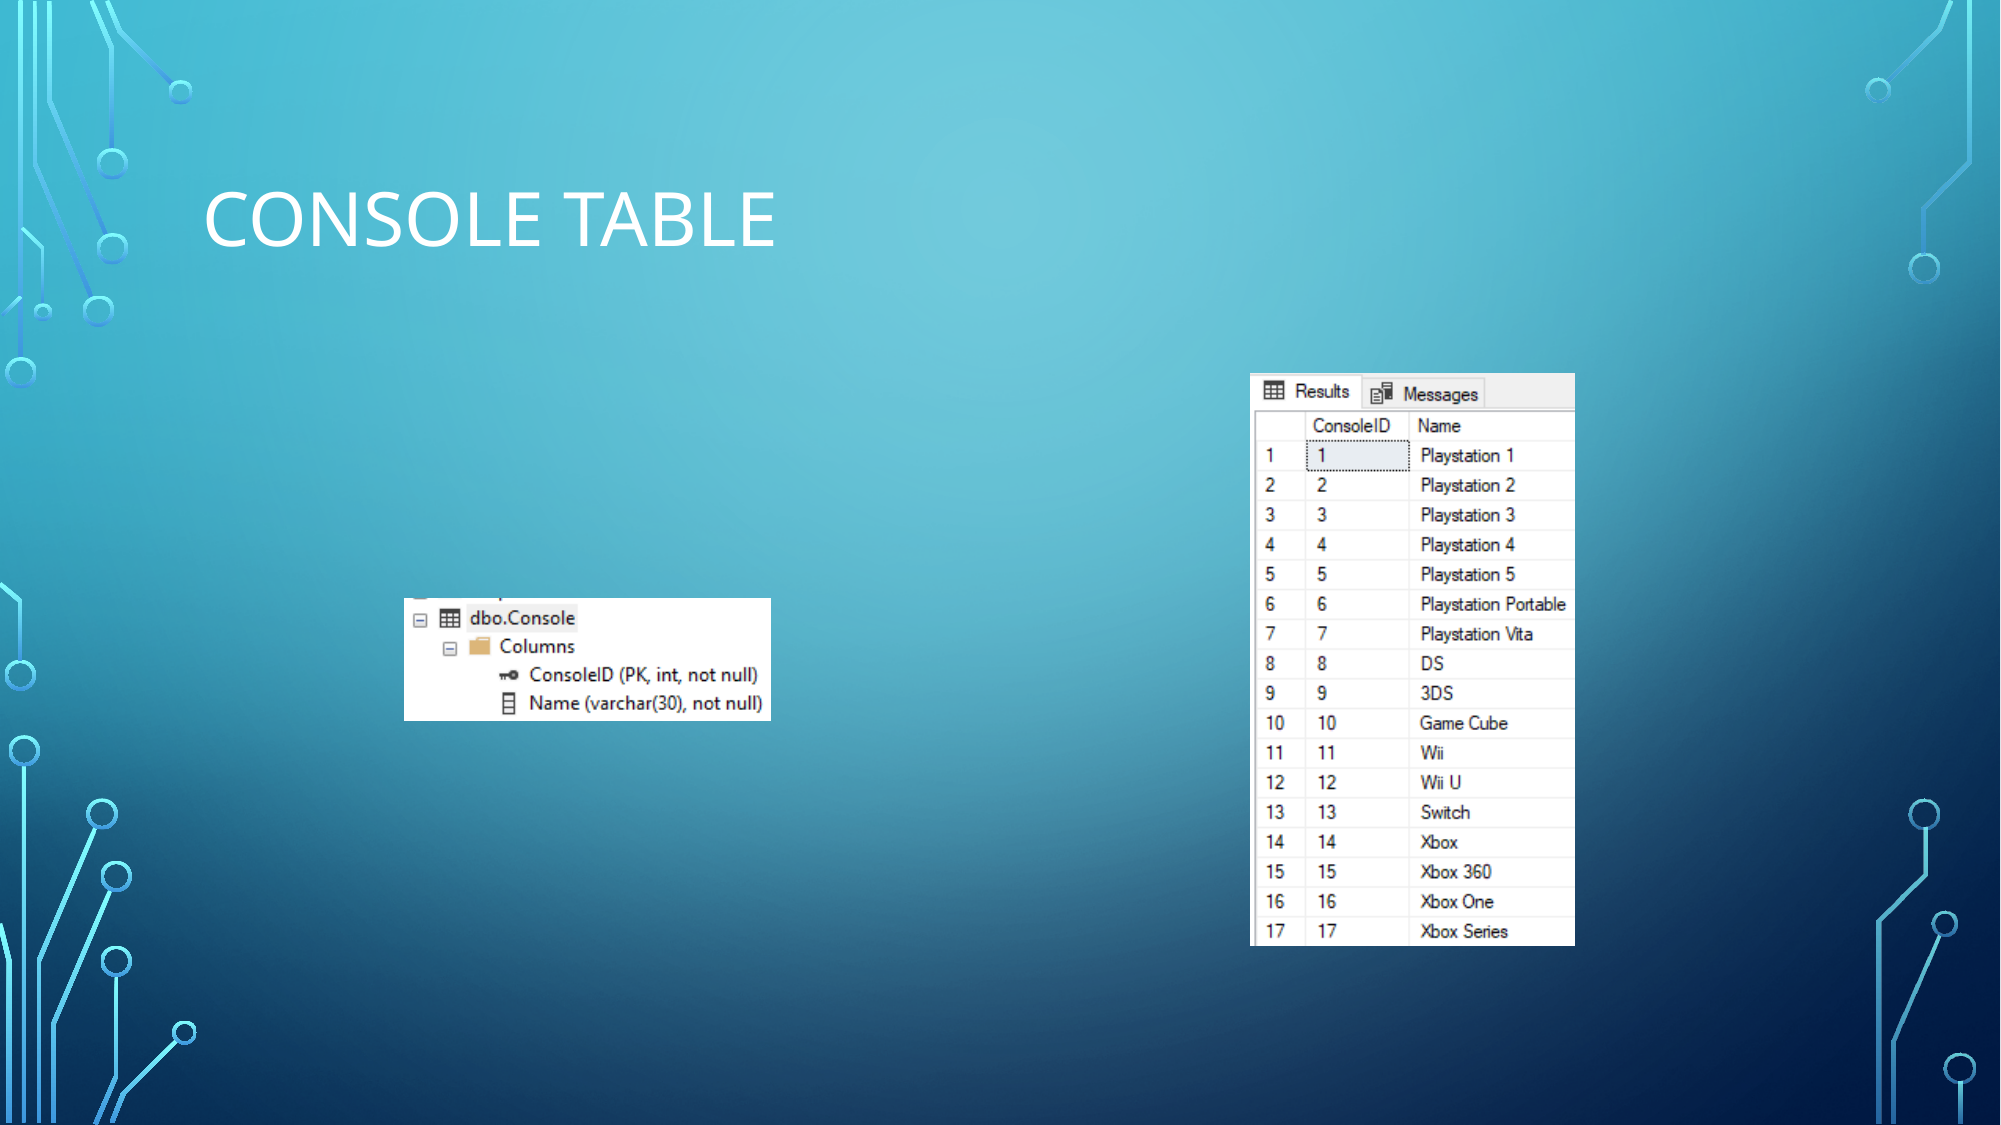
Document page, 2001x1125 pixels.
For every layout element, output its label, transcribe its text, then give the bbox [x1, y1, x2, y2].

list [404, 598, 771, 721]
title Console table [187, 101, 1813, 344]
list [1250, 373, 1575, 946]
